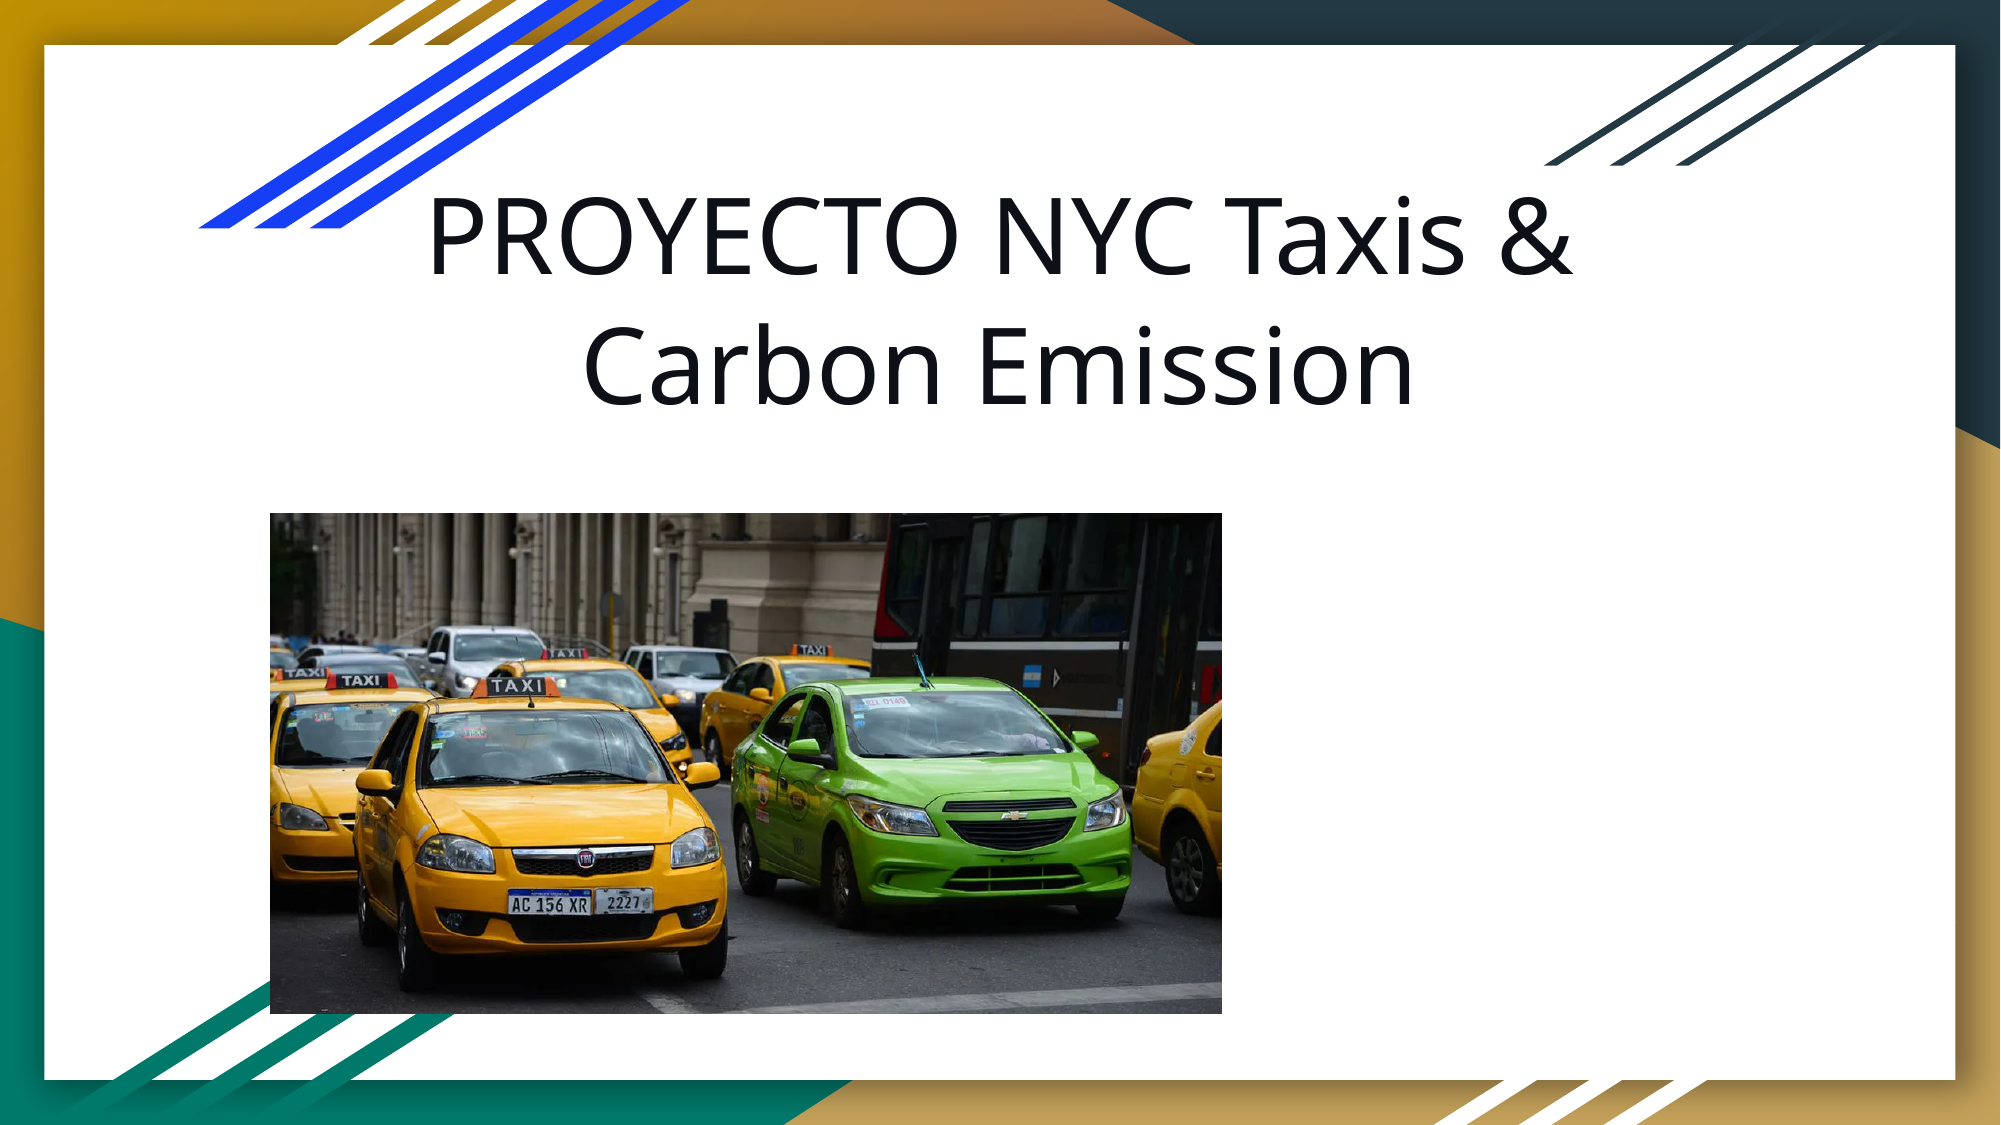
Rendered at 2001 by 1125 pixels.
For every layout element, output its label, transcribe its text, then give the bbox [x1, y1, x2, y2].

picture [269, 513, 1222, 1014]
title PROYECTO NYC Taxis & Carbon Emission [249, 46, 1750, 439]
